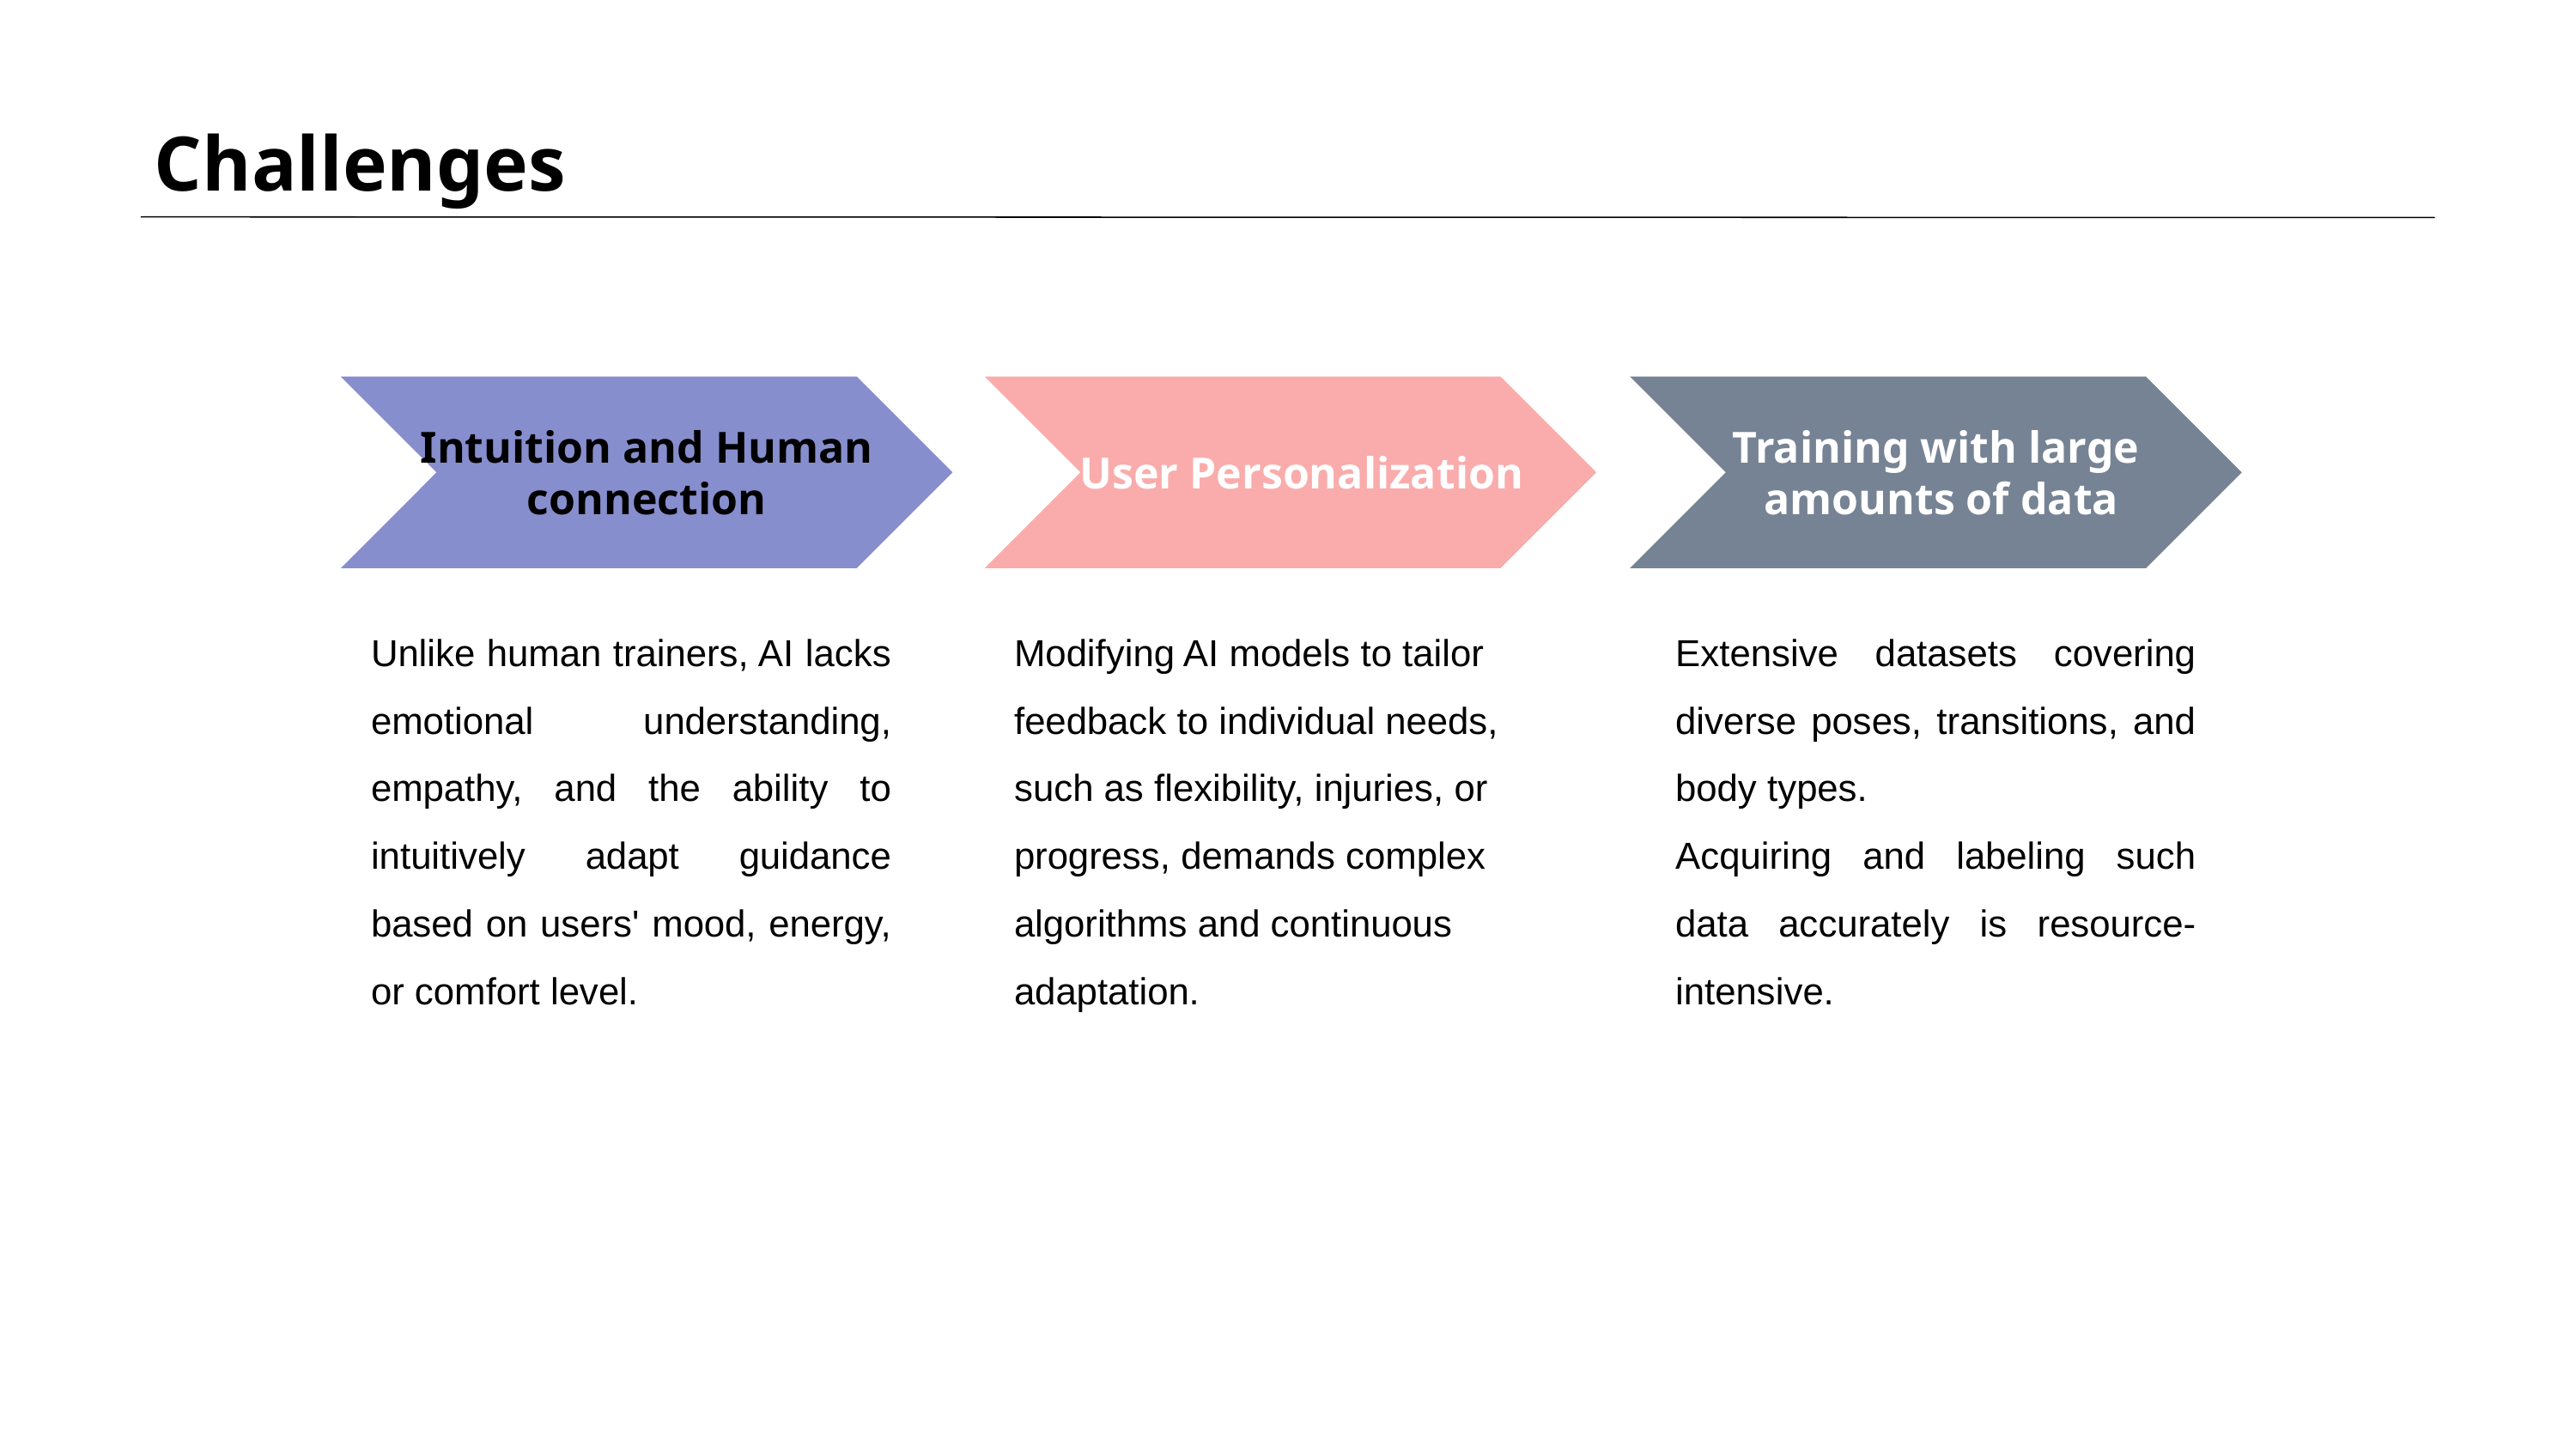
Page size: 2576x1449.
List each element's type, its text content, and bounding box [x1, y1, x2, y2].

text_box Extensive datasets covering diverse poses, transitions, and body types. Acquiring and labeling such data accurately is resource-intensive. [1675, 606, 2196, 1012]
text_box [340, 376, 953, 569]
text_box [984, 376, 1597, 569]
text_box Challenges [154, 124, 2421, 207]
text_box Unlike human trainers, AI lacks emotional understanding, empathy, and the ability to intuitively adapt guidance based on users' mood, energy, or comfort level. [371, 606, 892, 1012]
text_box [1630, 376, 2242, 569]
text_box Modifying AI models to tailor feedback to individual needs, such as flexibility, injuries, or progress, demands complex algorithms and continuous adaptation. [1013, 606, 1535, 1012]
